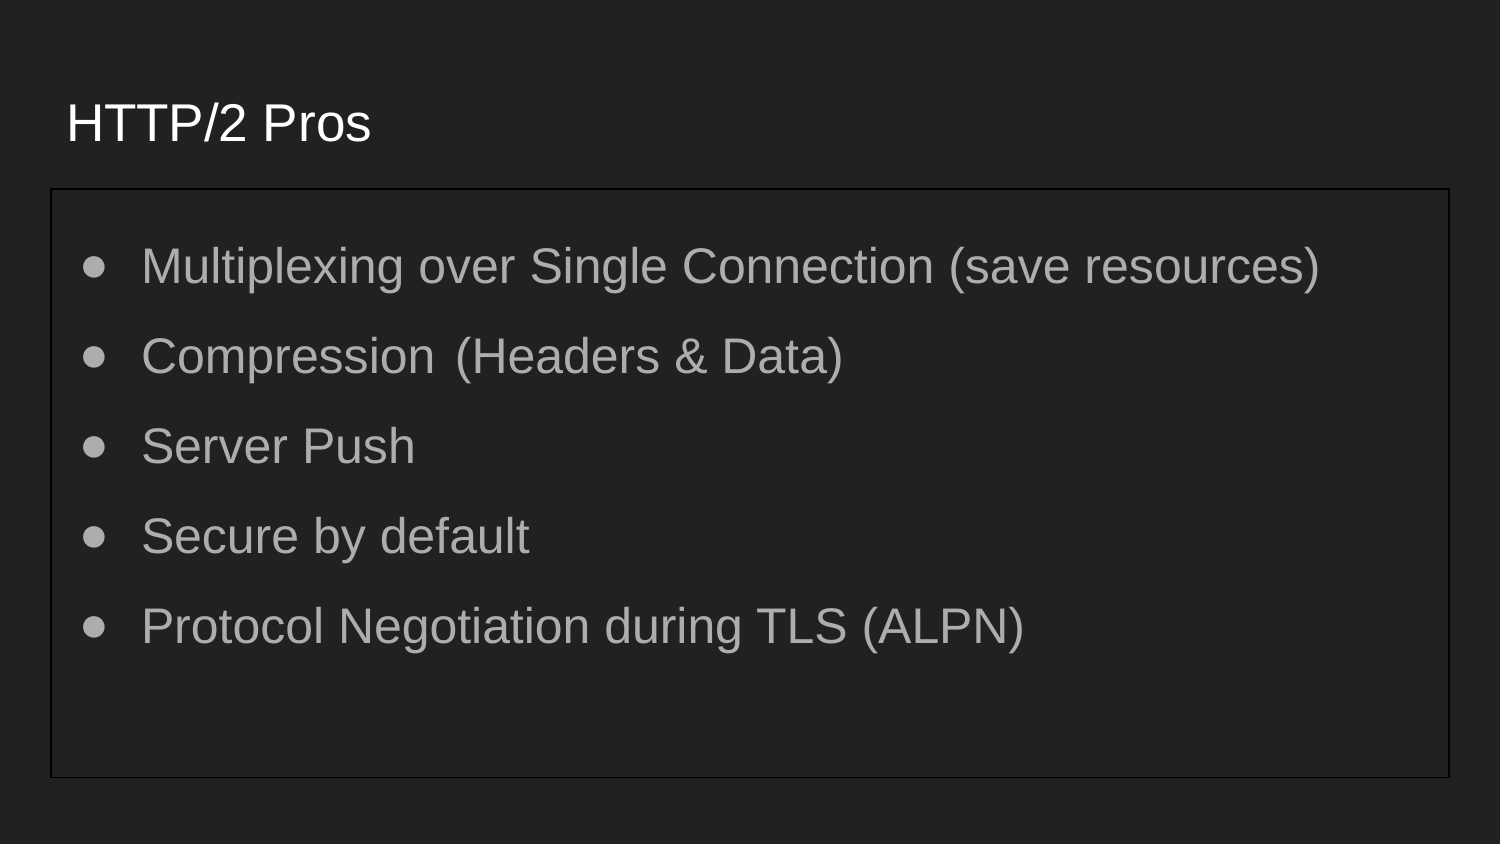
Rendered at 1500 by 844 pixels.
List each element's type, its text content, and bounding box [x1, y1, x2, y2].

list Multiplexing over Single Connection (save resources) Compression (Headers & Data) Server Push Secure by default Protocol Negotiation during TLS (ALPN) [51, 189, 1449, 778]
title HTTP/2 Pros [51, 72, 1449, 167]
